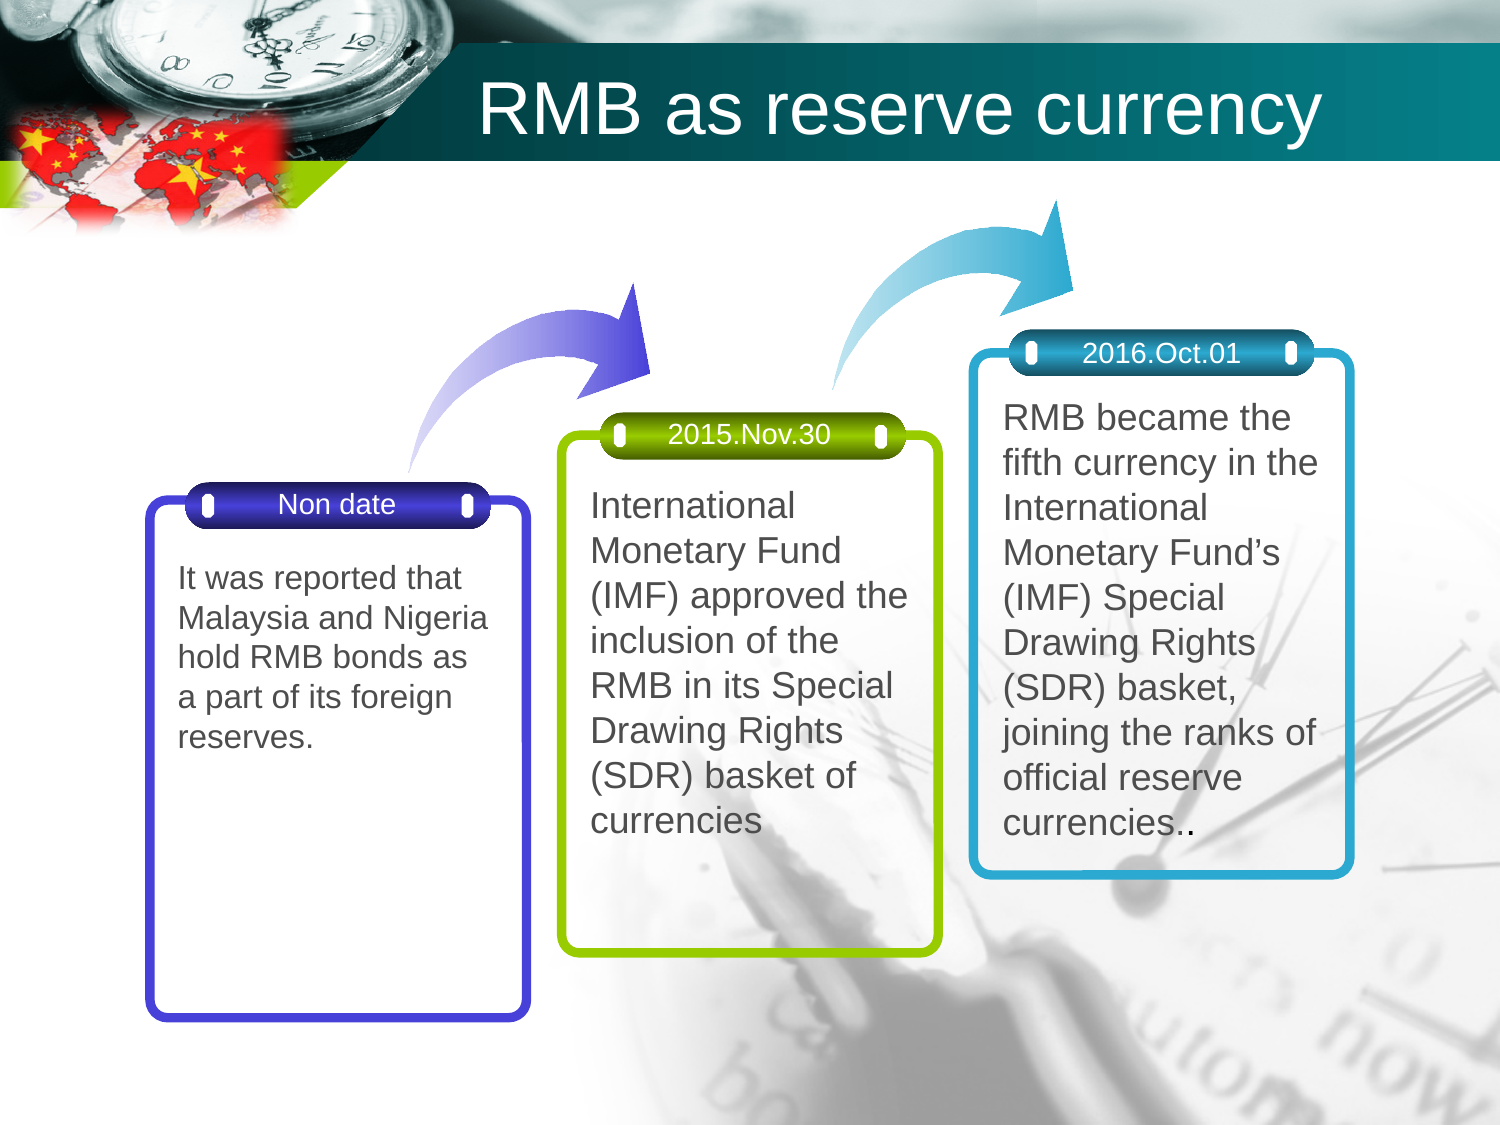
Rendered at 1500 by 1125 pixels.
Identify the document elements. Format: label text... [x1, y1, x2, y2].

text_box 2015.Nov.30 [652, 407, 847, 458]
text_box 2016.Oct.01 [1066, 326, 1257, 377]
text_box [600, 412, 906, 460]
text_box [561, 435, 939, 953]
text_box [149, 477, 527, 1018]
text_box [832, 199, 1073, 390]
text_box [1285, 341, 1297, 365]
picture [0, 0, 1500, 238]
text_box [1025, 341, 1038, 365]
text_box [613, 423, 626, 448]
text_box [973, 352, 1350, 875]
text_box [1257, 329, 1315, 377]
picture [513, 467, 1500, 1125]
text_box [408, 282, 650, 473]
text_box RMB as reserve currency [462, 52, 1350, 145]
text_box RMB became the fifth currency in the International Monetary Fund’s (IMF) Special Drawing Rights (SDR) basket, joining the ranks of official reserve currencies.. [987, 385, 1338, 851]
text_box International Monetary Fund (IMF) approved the inclusion of the RMB in its Special Drawing Rights (SDR) basket of currencies [575, 473, 925, 849]
text_box [1008, 329, 1066, 377]
text_box [874, 425, 887, 449]
